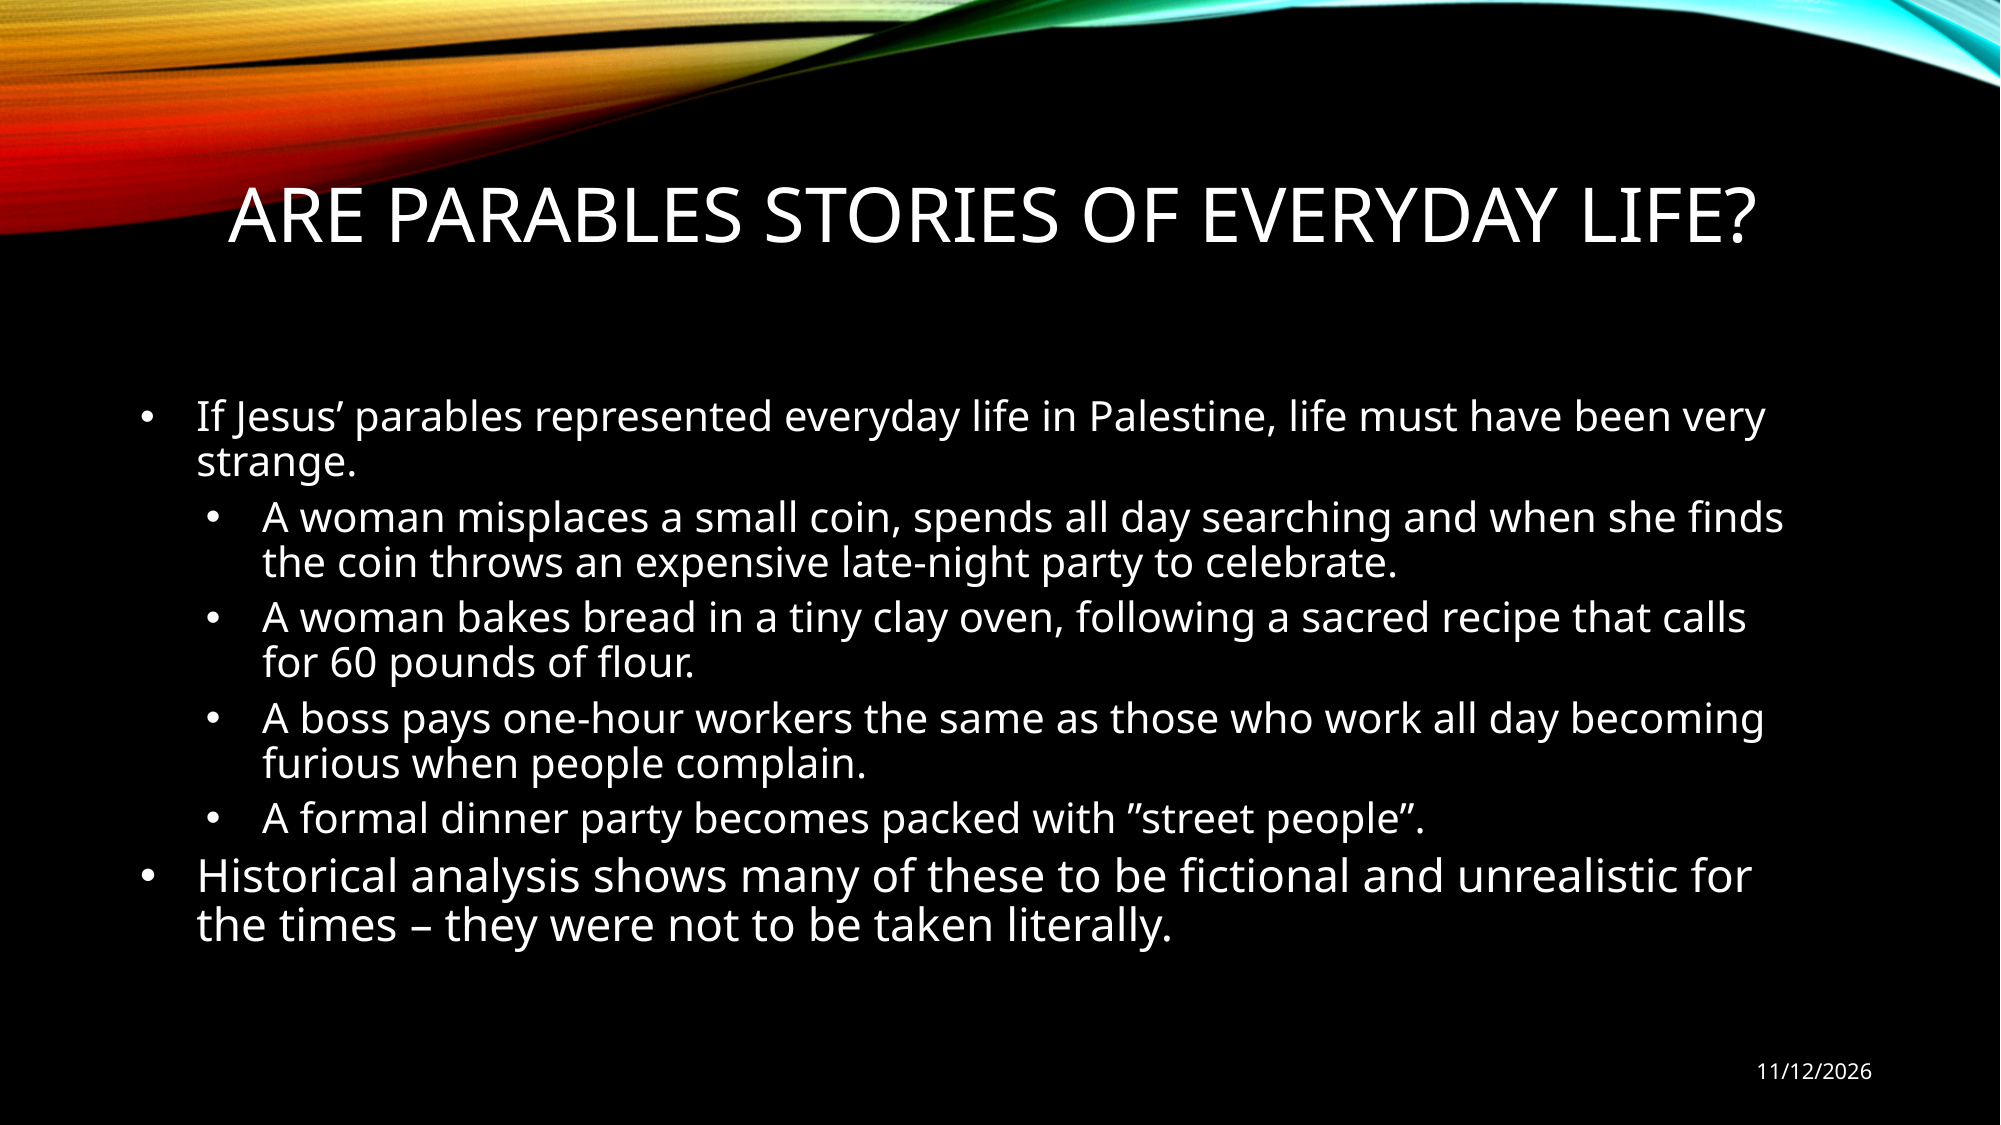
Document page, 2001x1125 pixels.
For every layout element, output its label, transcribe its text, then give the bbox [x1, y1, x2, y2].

list If Jesus’ parables represented everyday life in Palestine, life must have been very strange. A woman misplaces a small coin, spends all day searching and when she finds the coin throws an expensive late-night party to celebrate. A woman bakes bread in a tiny clay oven, following a sacred recipe that calls for 60 pounds of flour. A boss pays one-hour workers the same as those who work all day becoming furious when people complain. A formal dinner party becomes packed with ”street people”. Historical analysis shows many of these to be fictional and unrealistic for the times – they were not to be taken literally. [125, 388, 1812, 1075]
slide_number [1410, 1042, 1888, 1103]
title Are Parables Stories of Everyday Life? [125, 159, 1774, 276]
picture [0, 0, 2000, 237]
